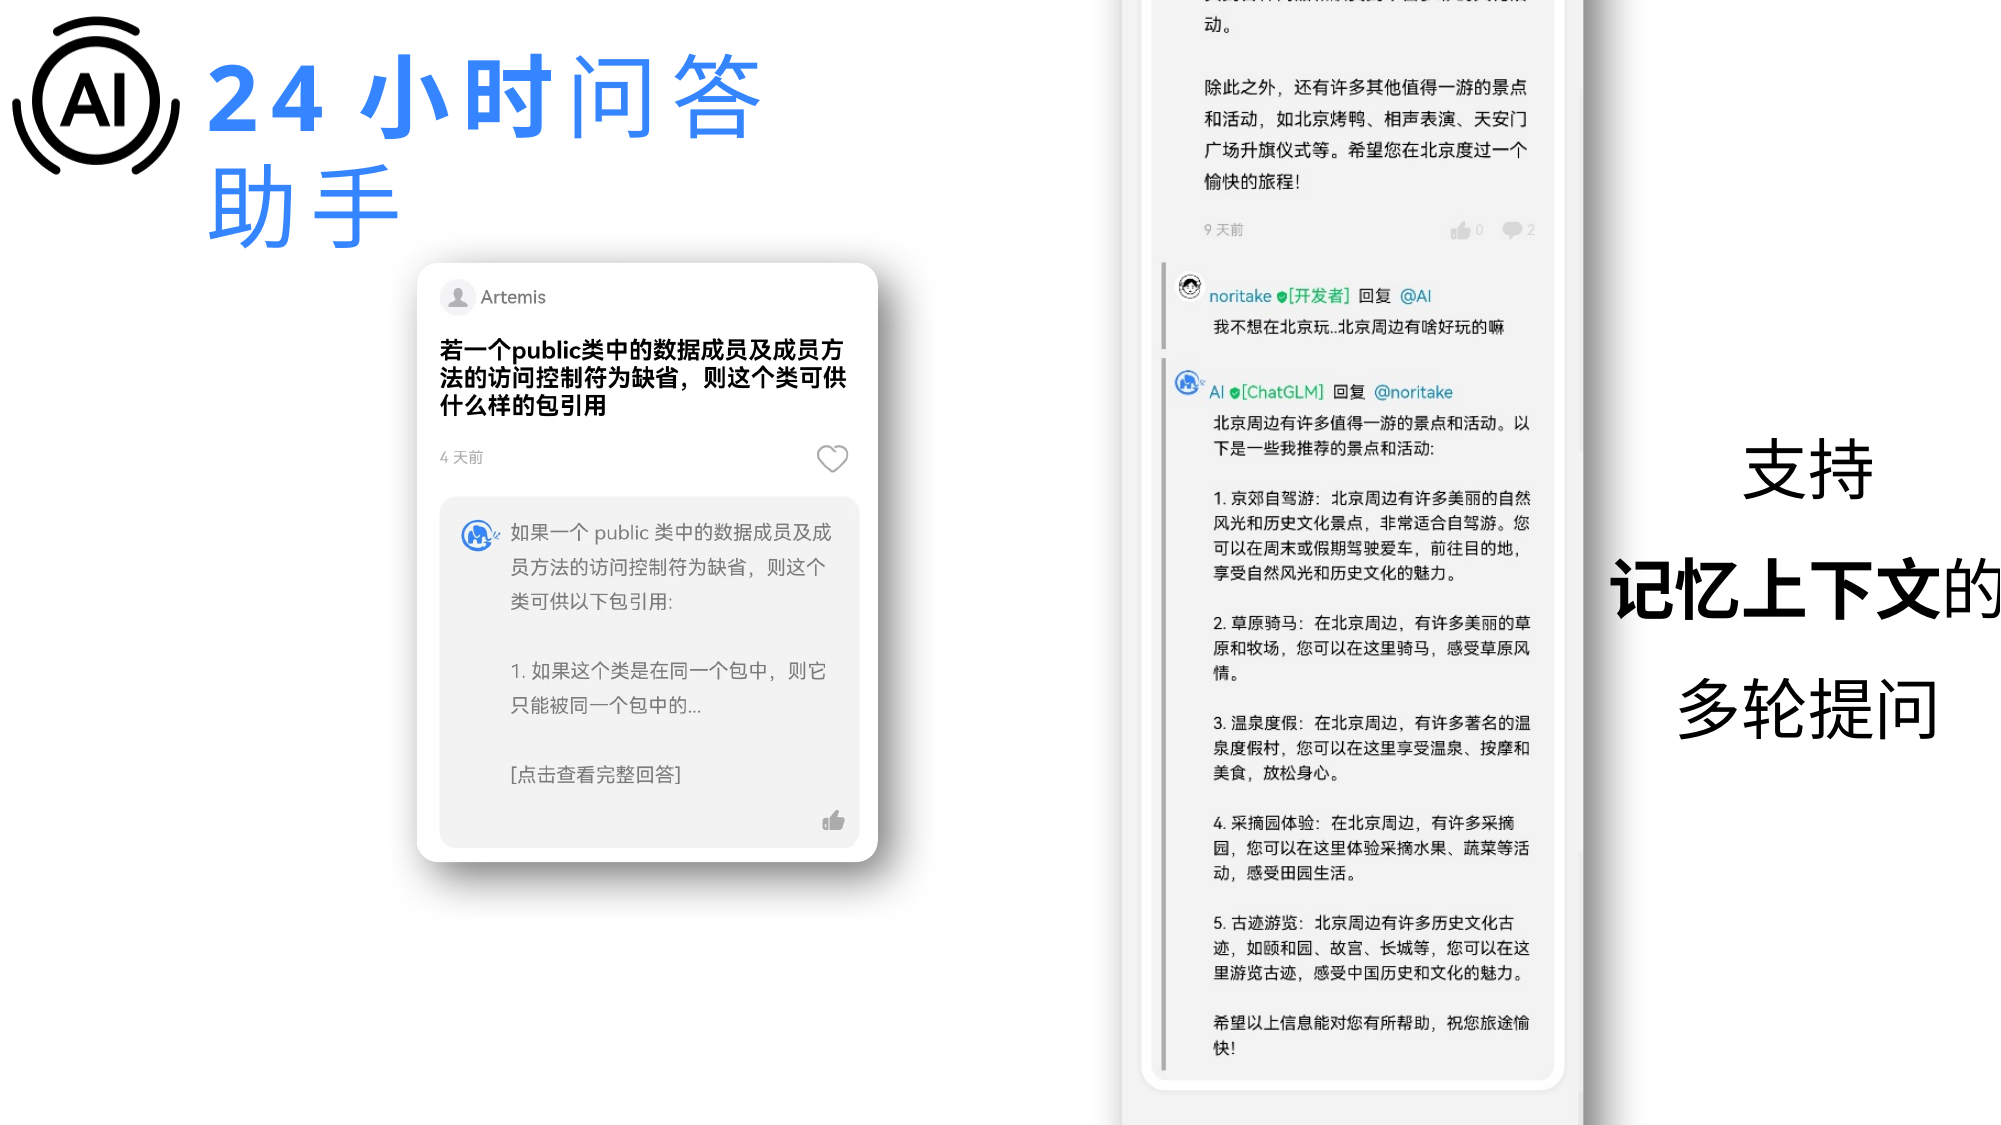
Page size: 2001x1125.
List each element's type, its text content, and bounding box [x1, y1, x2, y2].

picture [1122, 0, 1584, 1125]
picture [0, 0, 192, 192]
text_box 支持 记忆上下文的 多轮提问 [1593, 380, 2000, 756]
picture [416, 262, 878, 863]
text_box 24小时问答助手 [191, 32, 878, 268]
